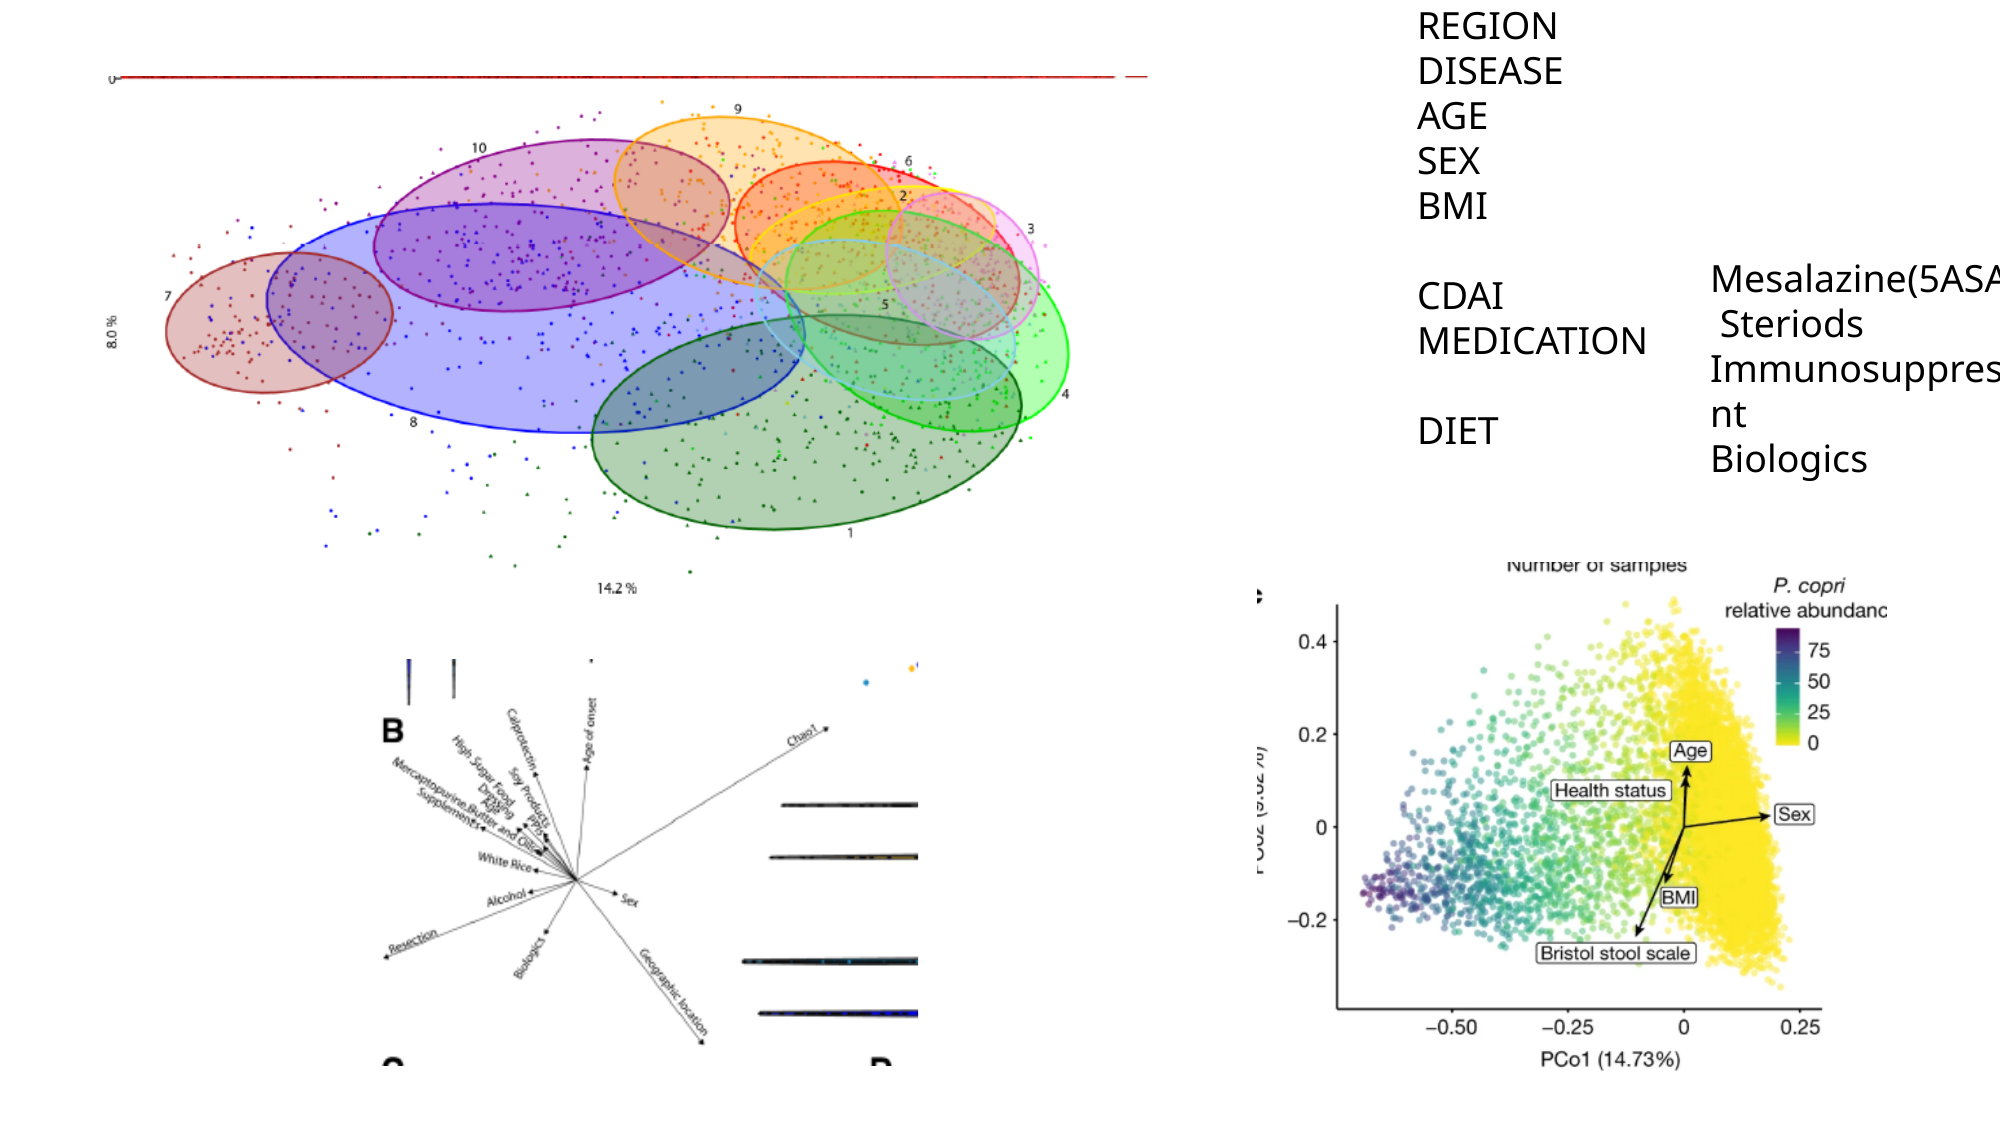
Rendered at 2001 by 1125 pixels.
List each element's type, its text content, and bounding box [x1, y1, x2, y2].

picture [19, 75, 1154, 617]
text_box REGION DISEASE AGE SEX BMI CDAI MEDICATION DIET [1402, 0, 1664, 505]
picture [1256, 561, 1887, 1085]
text_box Mesalazine(5ASA) Steriods Immunosuppressant Biologics [1695, 247, 2000, 488]
picture [254, 659, 919, 1067]
